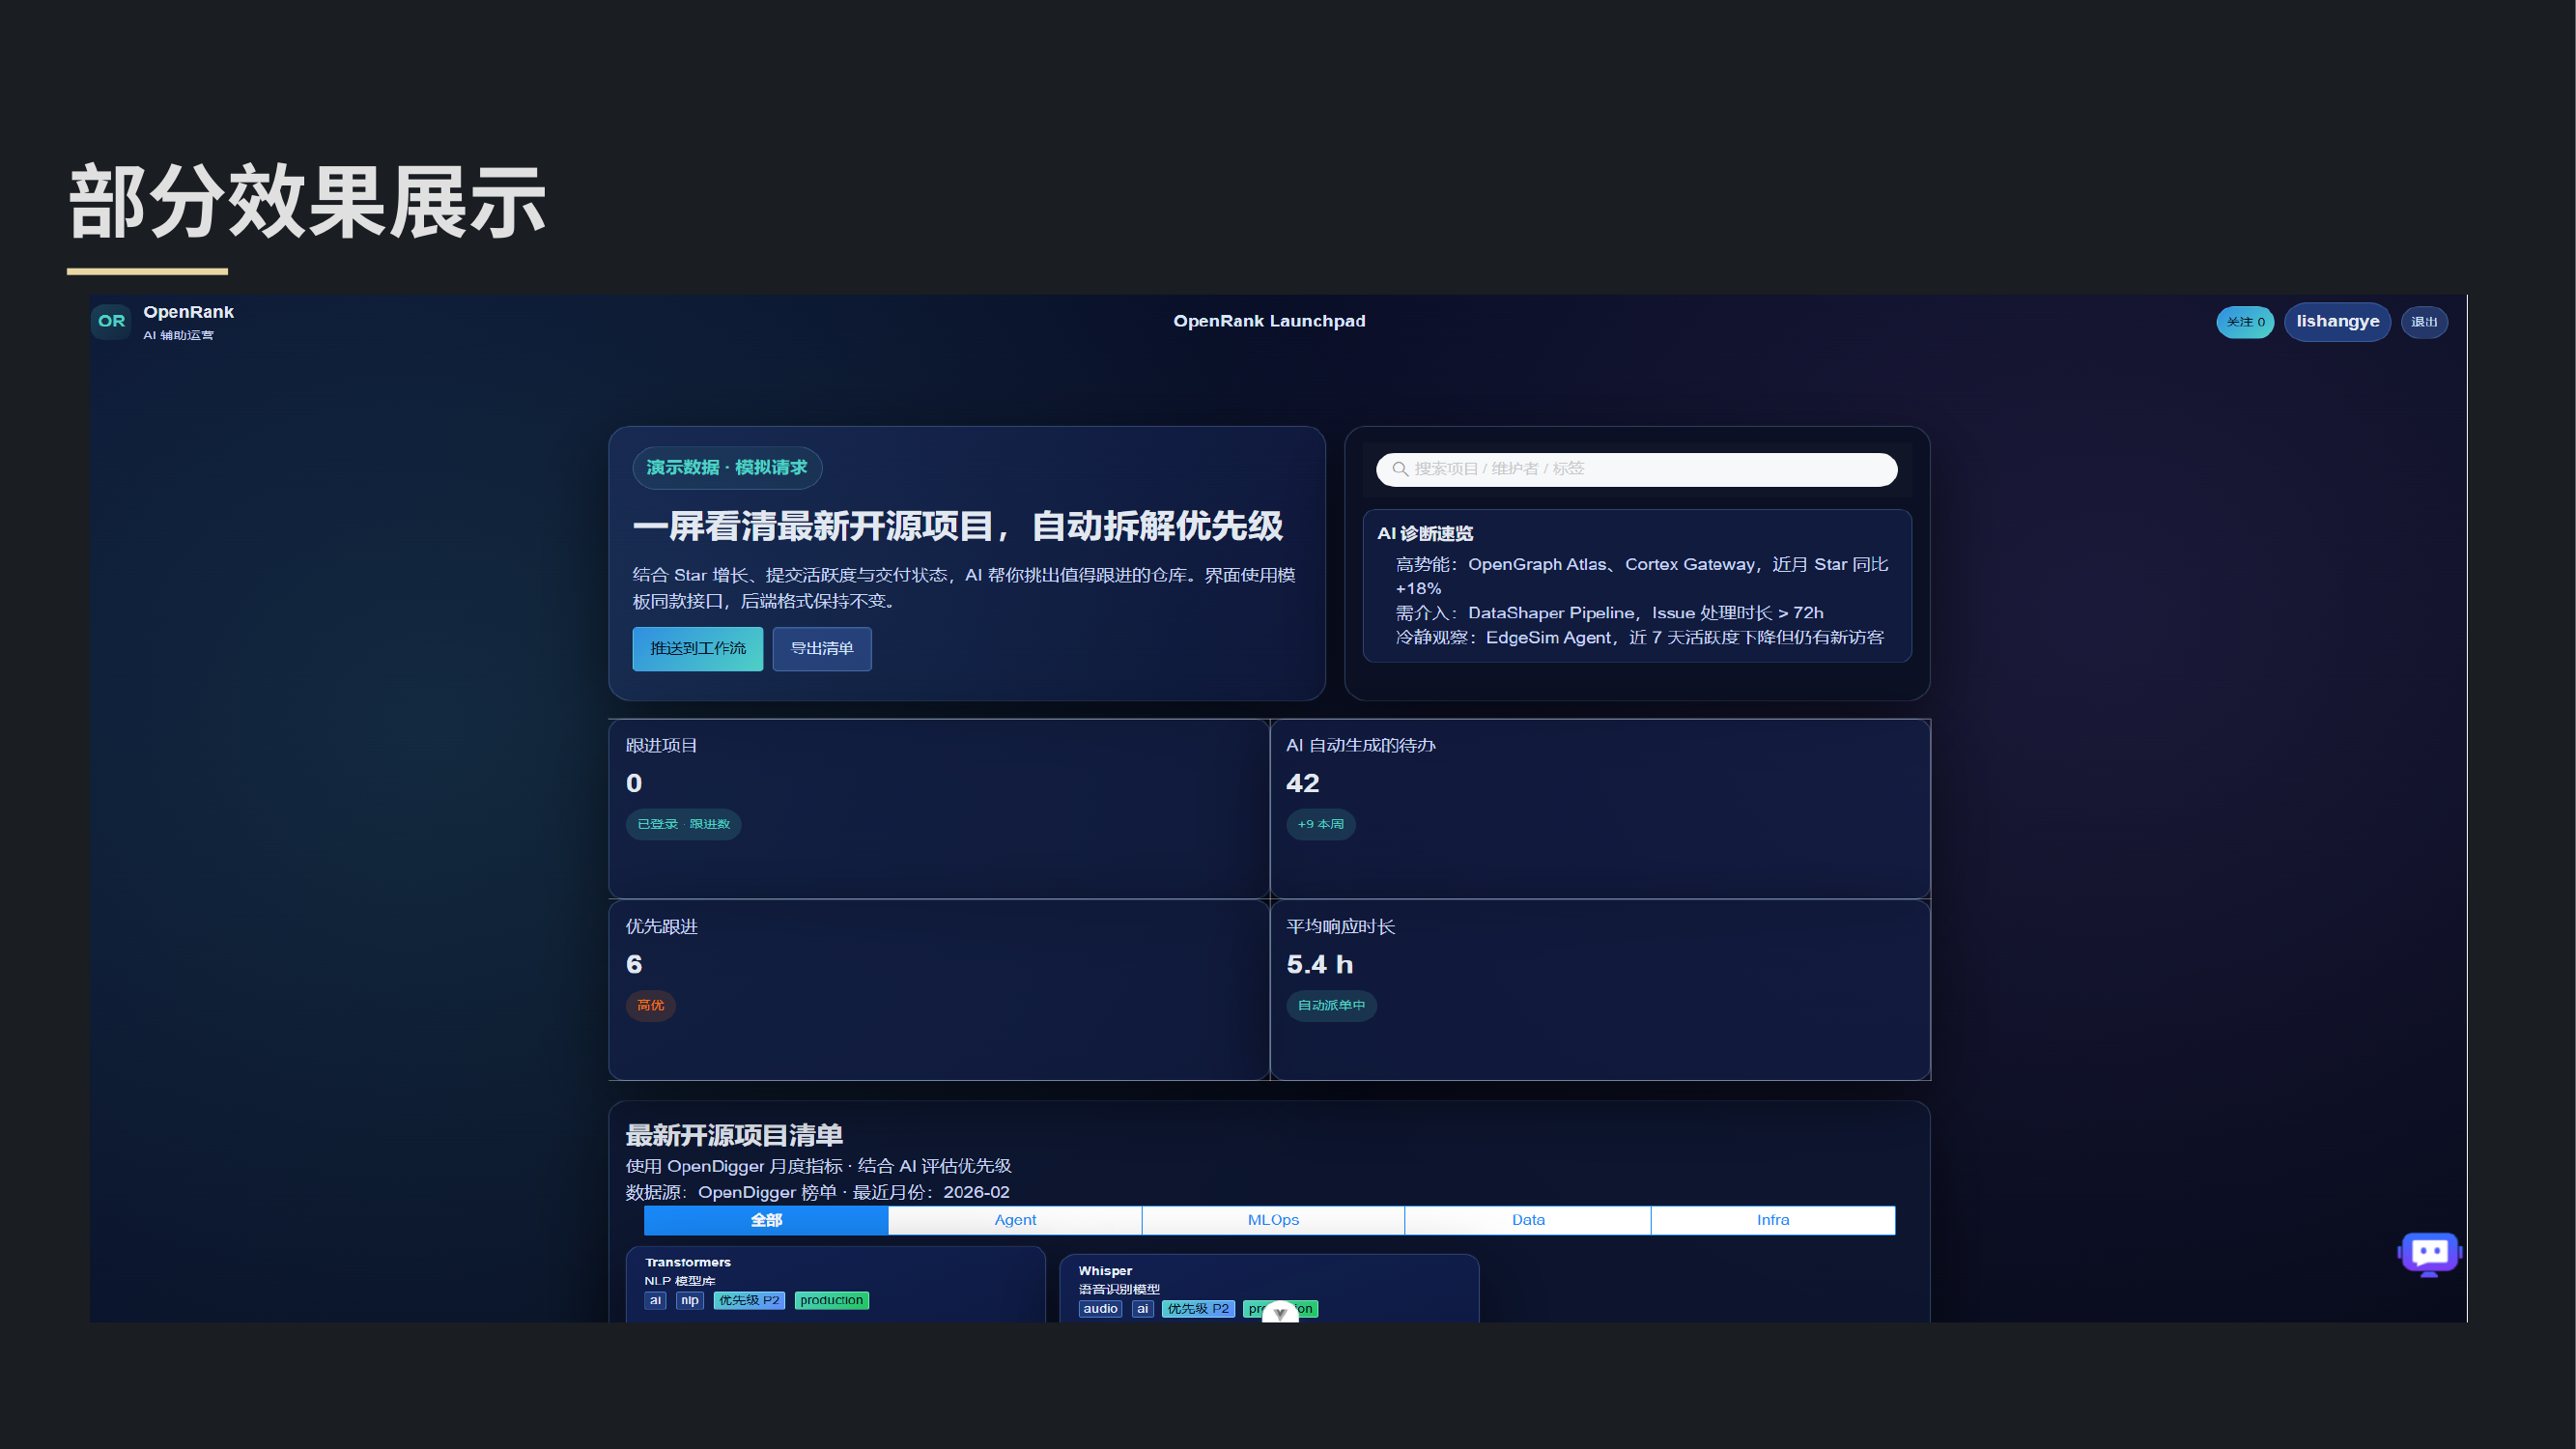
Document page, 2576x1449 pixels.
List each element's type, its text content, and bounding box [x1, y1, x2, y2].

text_box 部分效果展示 [67, 167, 2549, 248]
text_box [67, 268, 229, 275]
picture [90, 295, 2468, 1322]
